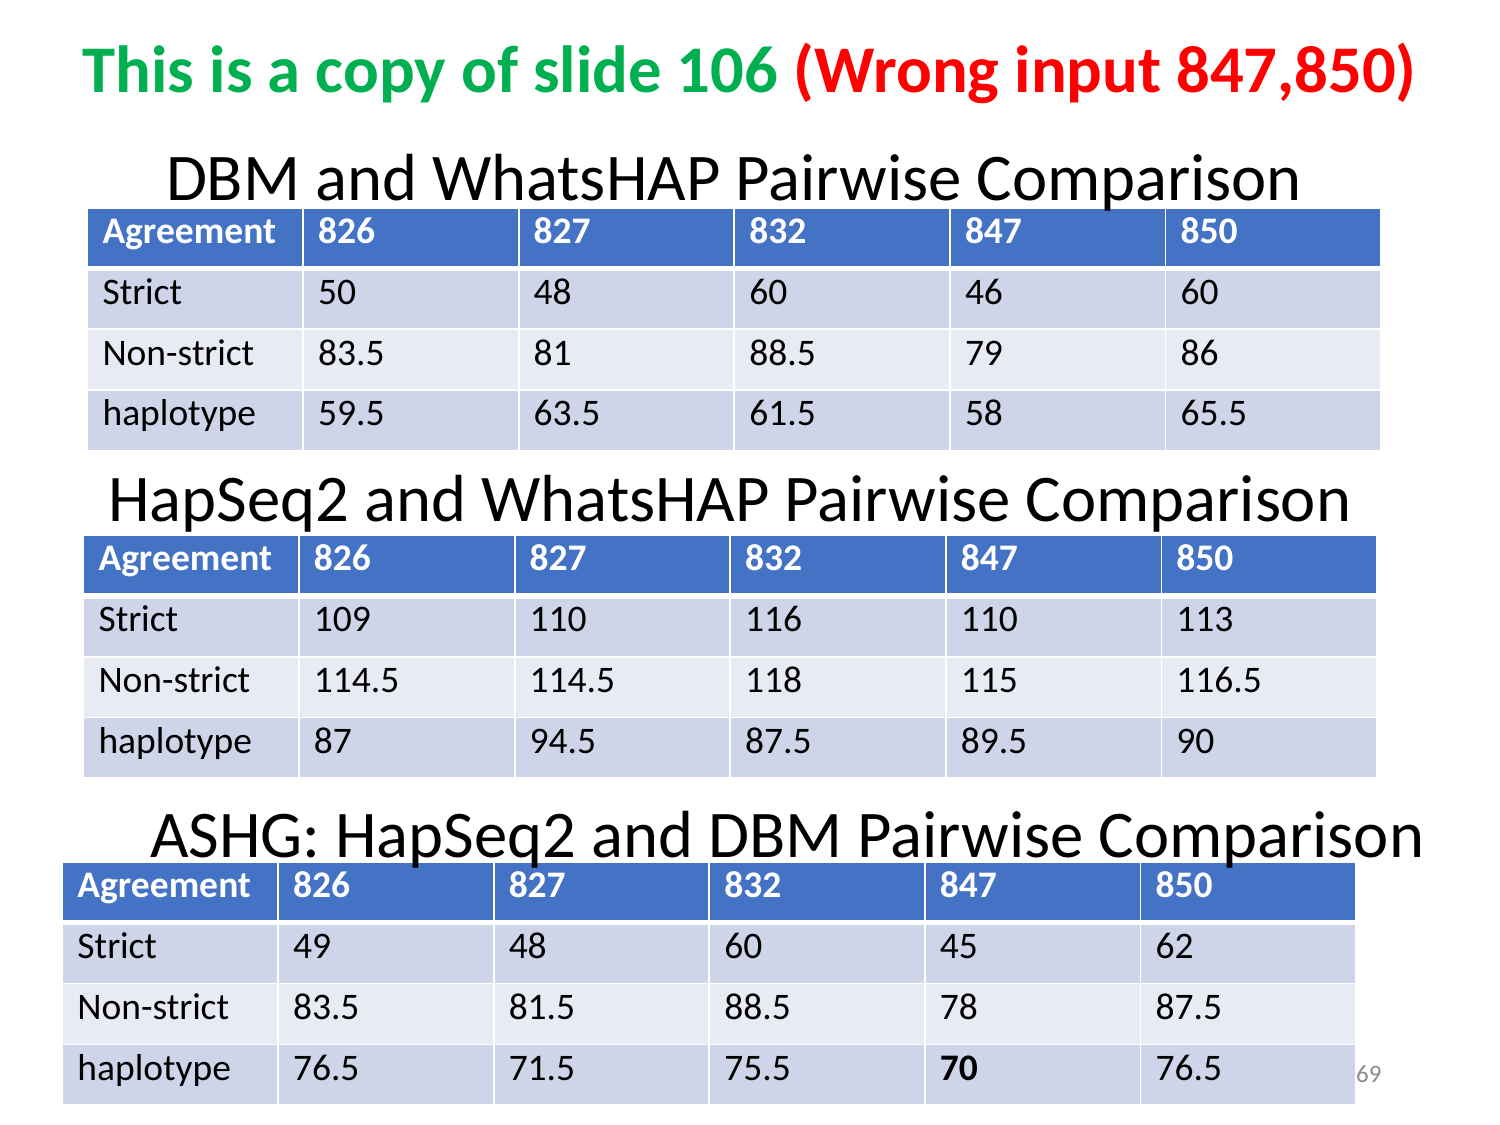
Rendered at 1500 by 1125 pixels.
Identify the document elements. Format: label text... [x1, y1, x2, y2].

table_cell 116.5 [1162, 658, 1376, 717]
table_cell 114.5 [300, 658, 514, 717]
table_cell 60 [735, 271, 949, 328]
table_cell 114.5 [516, 658, 729, 717]
table_cell 63.5 [520, 391, 733, 447]
table_cell 58 [951, 391, 1165, 447]
table_cell 60 [1166, 271, 1380, 328]
table_header 826 [304, 222, 518, 266]
text_box ASHG: HapSeq2 and DBM Pairwise Comparison [74, 783, 1500, 879]
slide_number 169 [1059, 1042, 1397, 1103]
table_cell 60 [710, 925, 924, 983]
table_cell 88.5 [710, 984, 924, 1044]
table_cell 45 [926, 925, 1140, 983]
table_cell 70 [926, 1045, 1140, 1104]
table_header 850 [1162, 543, 1376, 593]
table_header 847 [951, 222, 1165, 266]
table_header 827 [495, 879, 708, 920]
table_header 826 [279, 879, 493, 920]
table_header 832 [735, 222, 949, 266]
table_cell haplotype [84, 718, 298, 777]
table_cell Non-strict [88, 330, 302, 389]
table_header 832 [731, 543, 945, 593]
table_cell haplotype [88, 391, 302, 447]
table_cell Strict [63, 925, 277, 983]
table_header Agreement [84, 543, 298, 593]
table_header 847 [926, 879, 1140, 920]
text_box HapSeq2 and WhatsHAP Pairwise Comparison [83, 447, 1378, 543]
table_cell 76.5 [279, 1045, 493, 1104]
table_cell 115 [947, 658, 1161, 717]
table_cell 109 [300, 599, 514, 656]
table_header 832 [710, 879, 924, 920]
text_box DBM and WhatsHAP Pairwise Comparison [87, 126, 1382, 222]
table_cell 87.5 [731, 718, 945, 777]
table_cell 89.5 [947, 718, 1161, 777]
table_header 850 [1166, 222, 1380, 266]
table_header Agreement [63, 863, 277, 920]
table_cell 116 [731, 599, 945, 656]
table_cell 113 [1162, 599, 1376, 656]
table_header Agreement [88, 222, 302, 266]
table_cell 86 [1166, 330, 1380, 389]
table_cell 75.5 [710, 1045, 924, 1104]
table_cell 88.5 [735, 330, 949, 389]
table_cell Non-strict [63, 984, 277, 1044]
table_cell 118 [731, 658, 945, 717]
table_cell Strict [84, 599, 298, 656]
table_cell 49 [279, 925, 493, 983]
table_cell 78 [926, 984, 1140, 1044]
table_cell 81.5 [495, 984, 708, 1044]
table_cell 110 [516, 599, 729, 656]
table_cell 48 [495, 925, 708, 983]
table_cell haplotype [63, 1045, 277, 1104]
table_header 827 [520, 222, 733, 266]
table_cell 79 [951, 330, 1165, 389]
table_cell 65.5 [1166, 391, 1380, 450]
table_header 847 [947, 543, 1161, 593]
table_header 850 [1141, 879, 1355, 920]
table_header 826 [300, 543, 514, 593]
table_cell 83.5 [304, 330, 518, 389]
text_box This is a copy of slide 106 (Wrong input 847,850) [62, 18, 1438, 114]
table_cell 94.5 [516, 718, 729, 777]
table_header 827 [516, 543, 729, 593]
table_cell 90 [1162, 718, 1376, 777]
table_cell Strict [88, 271, 302, 328]
table_cell 87.5 [1141, 984, 1355, 1042]
table_cell 62 [1141, 925, 1355, 983]
table_cell 71.5 [495, 1045, 708, 1104]
table_cell Non-strict [84, 658, 298, 717]
table_cell 50 [304, 271, 518, 328]
table_cell 46 [951, 271, 1165, 328]
table_cell 87 [300, 718, 514, 777]
table_cell 59.5 [304, 391, 518, 447]
table_cell 81 [520, 330, 733, 389]
table_cell 110 [947, 599, 1161, 656]
table_cell 83.5 [279, 984, 493, 1044]
table_cell 48 [520, 271, 733, 328]
table_cell 61.5 [735, 391, 949, 447]
